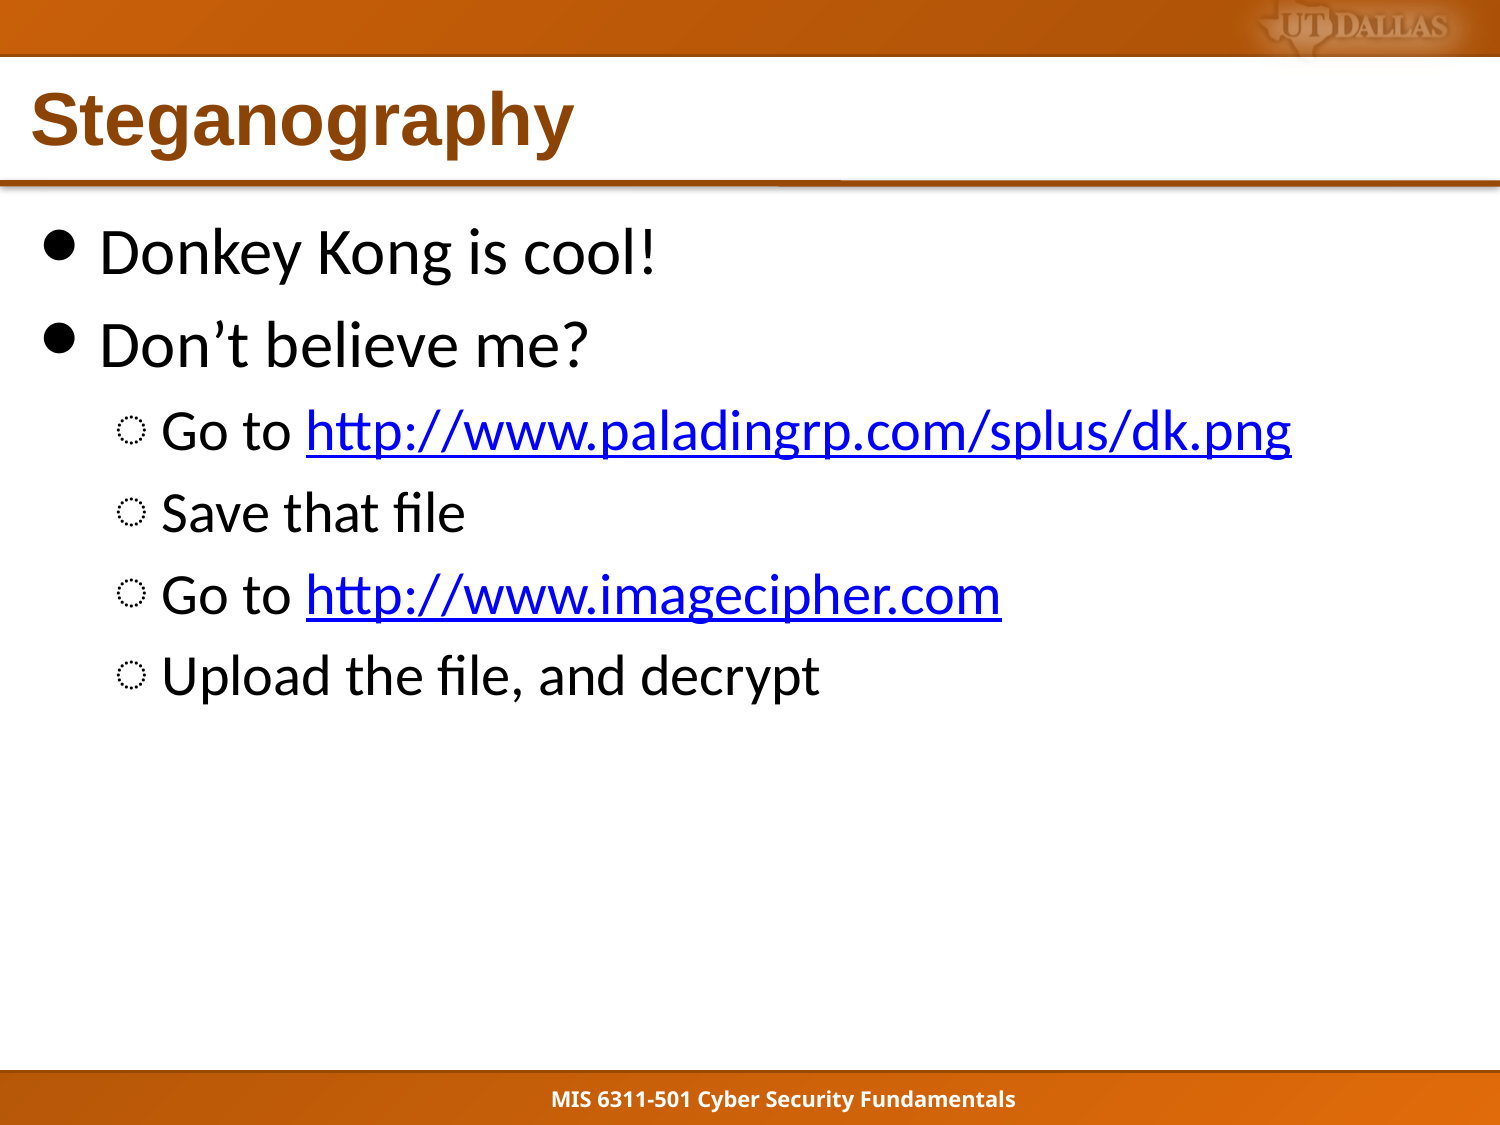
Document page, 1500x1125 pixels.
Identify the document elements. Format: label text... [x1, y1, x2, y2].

list Donkey Kong is cool! Don’t believe me? Go to http://www.paladingrp.com/splus/dk.png Save that file Go to http://www.imagecipher.com Upload the file, and decrypt [24, 199, 1500, 1077]
picture [1218, 0, 1500, 64]
title Steganography [0, 64, 1500, 178]
